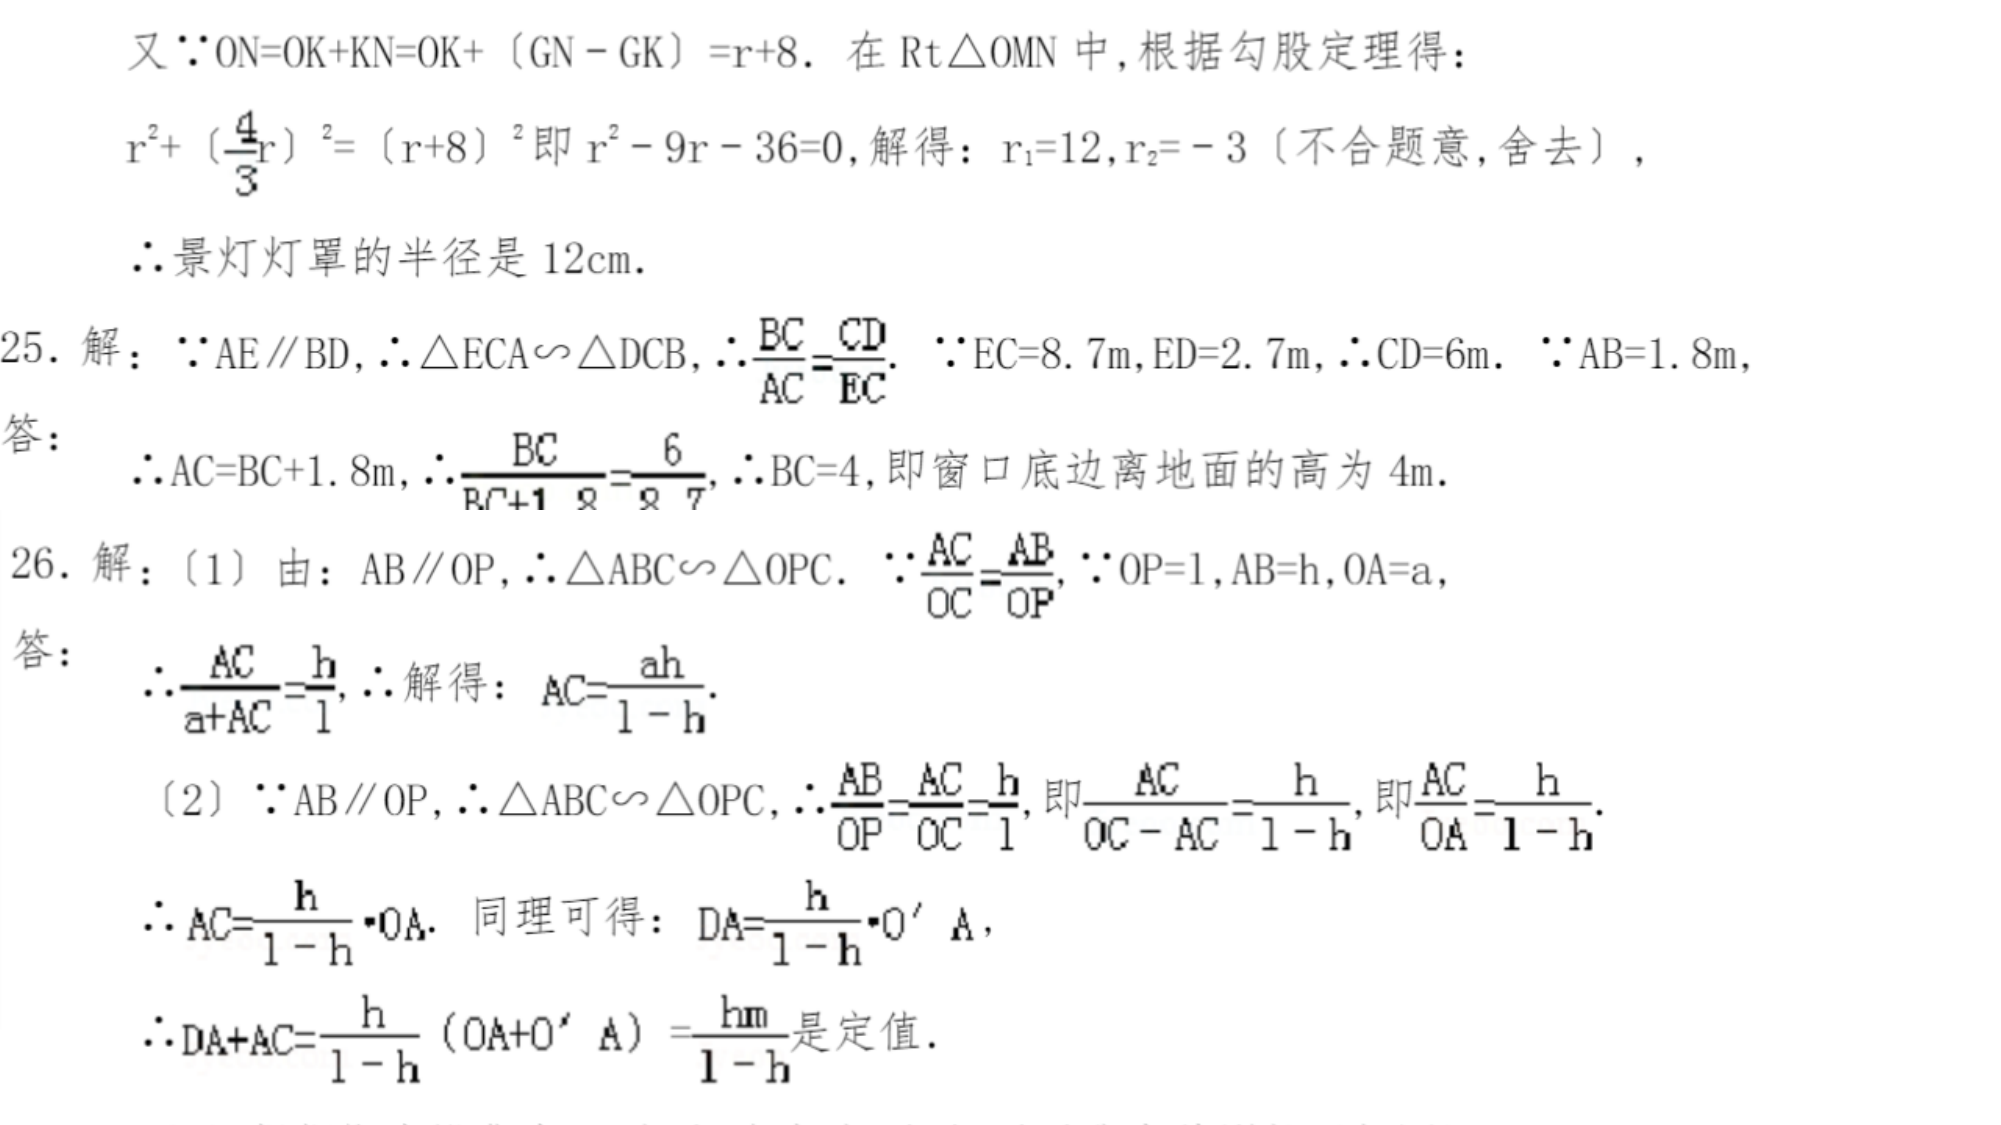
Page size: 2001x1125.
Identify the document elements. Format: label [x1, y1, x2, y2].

picture [0, 0, 1777, 1125]
